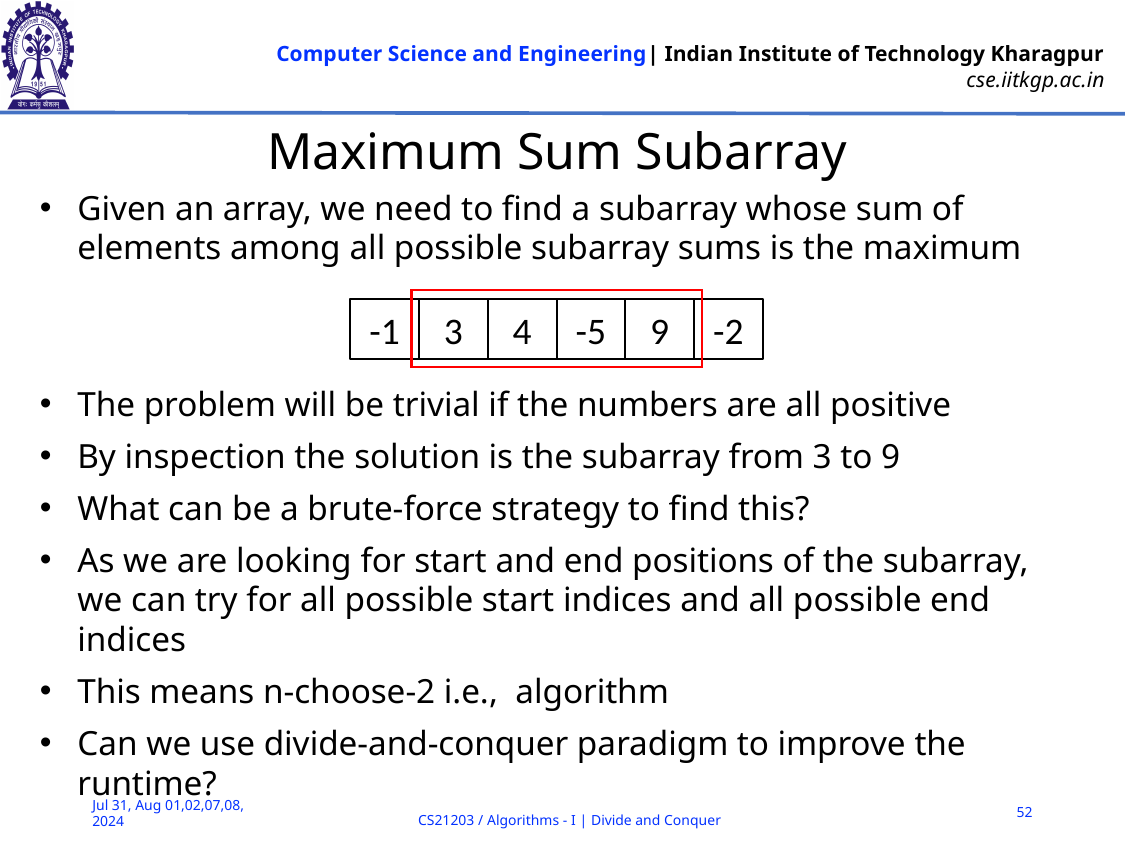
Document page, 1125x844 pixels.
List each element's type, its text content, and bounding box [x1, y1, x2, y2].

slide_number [77, 798, 236, 844]
slide_number 52 [992, 790, 1048, 836]
text_box [410, 289, 703, 299]
footer CS21203 / Algorithms - I | Divide and Conquer [236, 798, 904, 844]
title Maximum Sum Subarray [35, 78, 1078, 221]
picture [1, 1, 74, 110]
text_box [350, 299, 763, 360]
text_box [410, 360, 703, 368]
